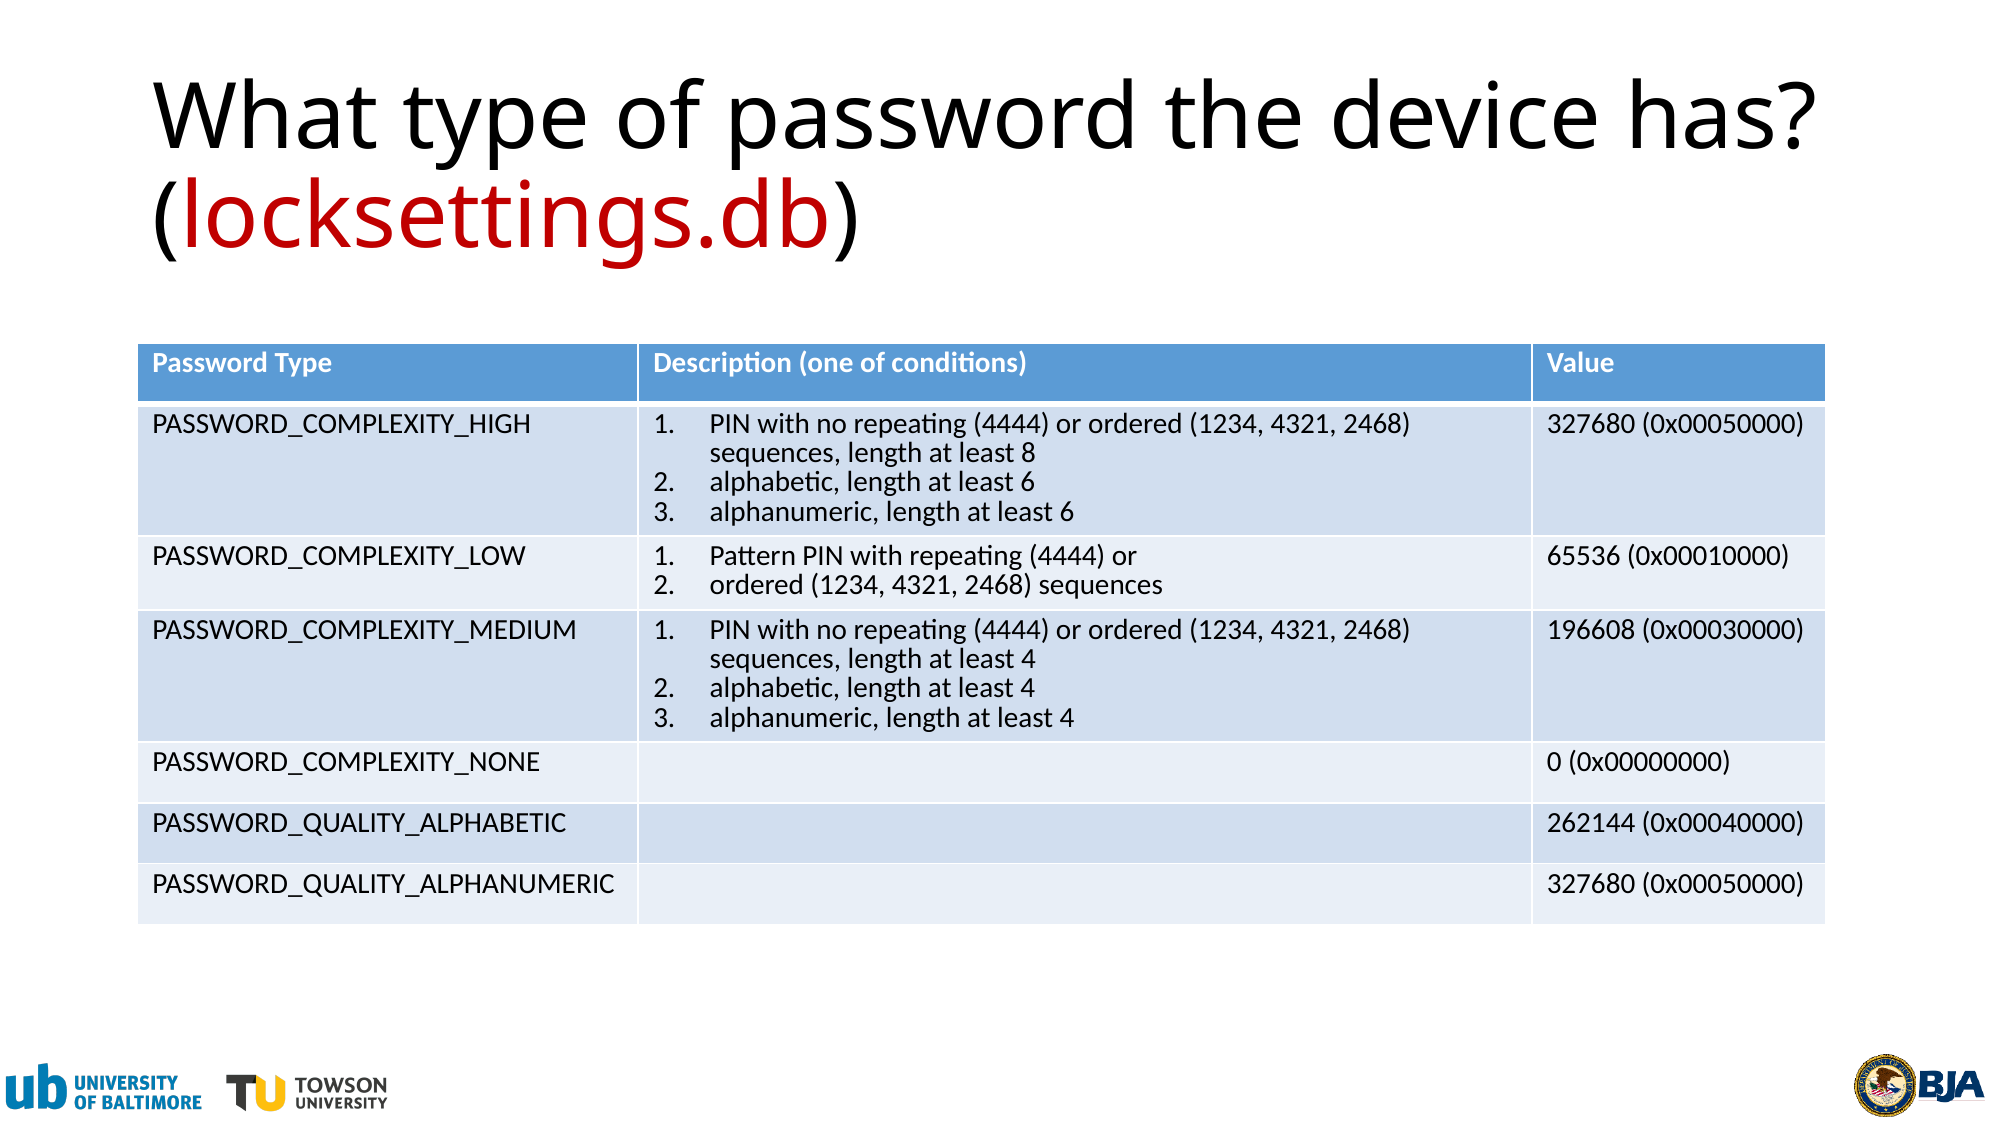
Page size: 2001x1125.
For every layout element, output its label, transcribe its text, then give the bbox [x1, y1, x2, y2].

table_cell PASSWORD_COMPLEXITY_NONE [138, 743, 637, 802]
table_cell 65536 (0x00010000) [1533, 537, 1825, 609]
table_header Password Type [138, 344, 637, 401]
table_cell PASSWORD_QUALITY_ALPHABETIC [138, 804, 637, 863]
table_cell PASSWORD_COMPLEXITY_MEDIUM [138, 611, 637, 741]
table_cell PASSWORD_QUALITY_ALPHANUMERIC [138, 864, 637, 924]
table_header Value [1533, 344, 1825, 401]
table_cell PIN with no repeating (4444) or ordered (1234, 4321, 2468) sequences, length at least 4 alphabetic, length at least 4 alphanumeric, length at least 4 [639, 611, 1531, 741]
table_cell [639, 743, 1531, 802]
table_cell PASSWORD_COMPLEXITY_LOW [138, 537, 637, 609]
table_cell 327680 (0x00050000) [1533, 864, 1825, 924]
table_cell Pattern PIN with repeating (4444) or ordered (1234, 4321, 2468) sequences [639, 537, 1531, 609]
table_cell [639, 804, 1531, 863]
table_cell 0 (0x00000000) [1533, 743, 1825, 802]
table_cell PIN with no repeating (4444) or ordered (1234, 4321, 2468) sequences, length at least 8 alphabetic, length at least 6 alphanumeric, length at least 6 [639, 407, 1531, 535]
table_cell 262144 (0x00040000) [1533, 804, 1825, 863]
table_header Description (one of conditions) [639, 344, 1531, 401]
picture [1854, 1054, 1986, 1117]
table_cell 327680 (0x00050000) [1533, 407, 1825, 535]
title What type of password the device has? (locksettings.db) [137, 59, 1863, 278]
table_cell 196608 (0x00030000) [1533, 611, 1825, 741]
table_cell PASSWORD_COMPLEXITY_HIGH [138, 407, 637, 535]
table_cell [639, 864, 1531, 924]
picture [0, 1031, 407, 1125]
